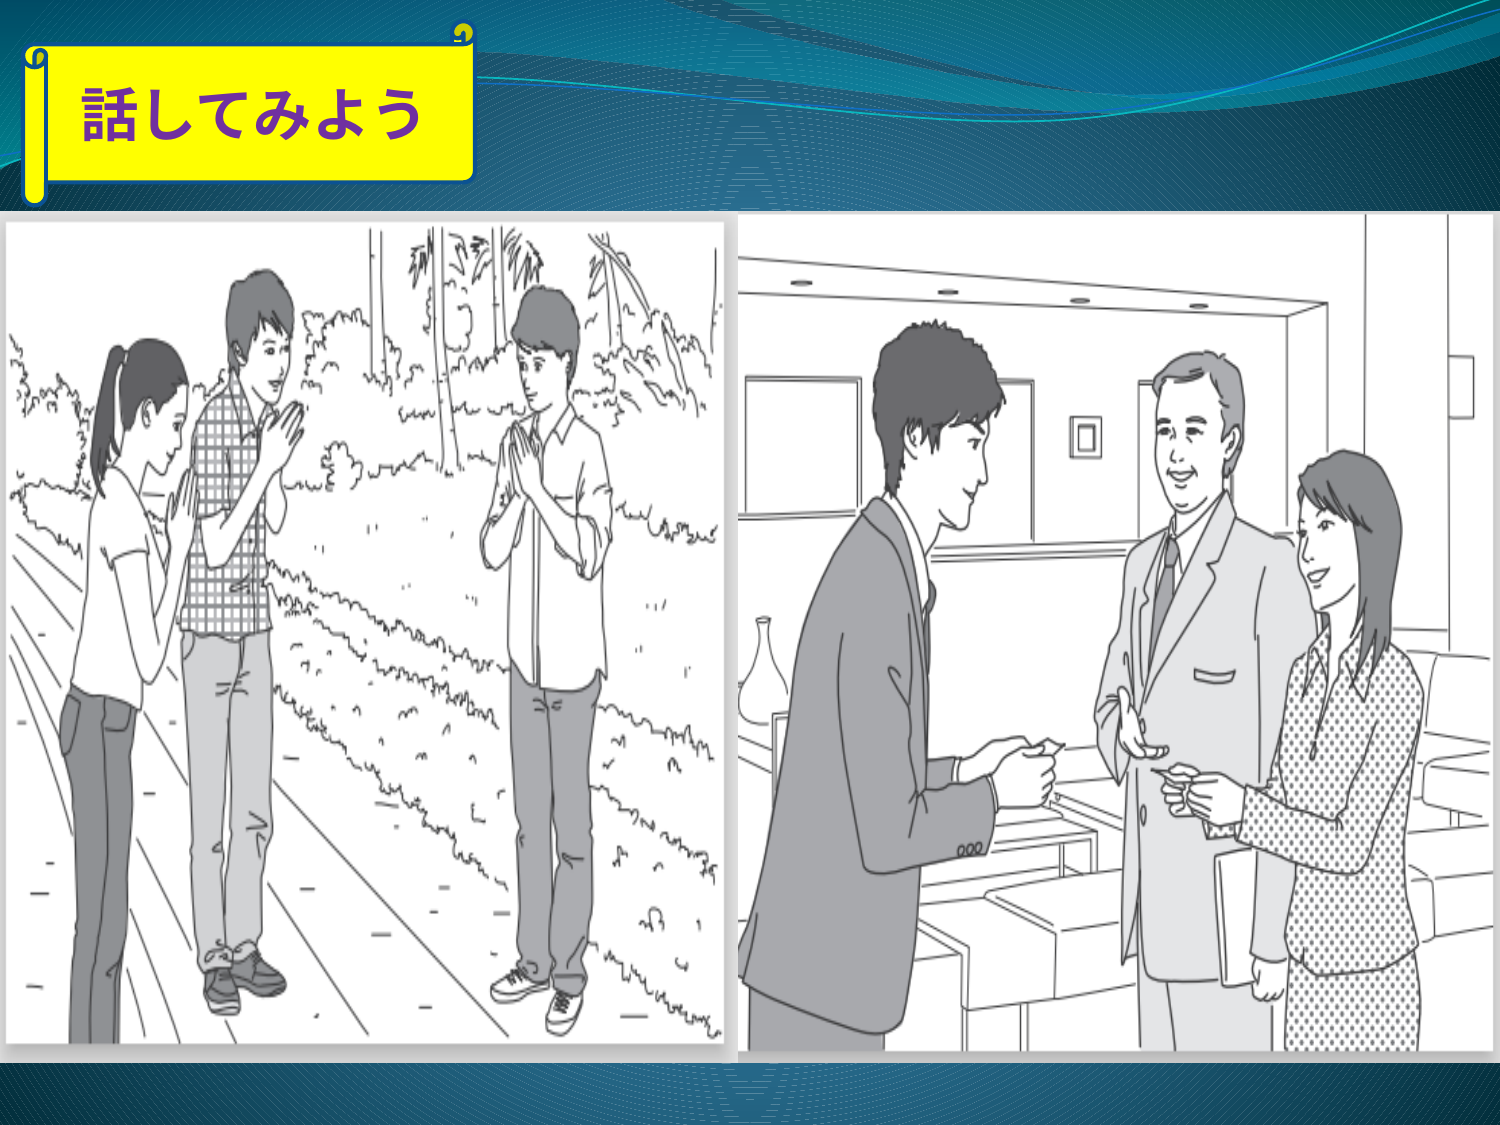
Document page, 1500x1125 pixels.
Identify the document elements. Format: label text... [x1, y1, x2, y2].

text_box 話してみよう [20, 19, 478, 208]
picture [0, 211, 1500, 1063]
